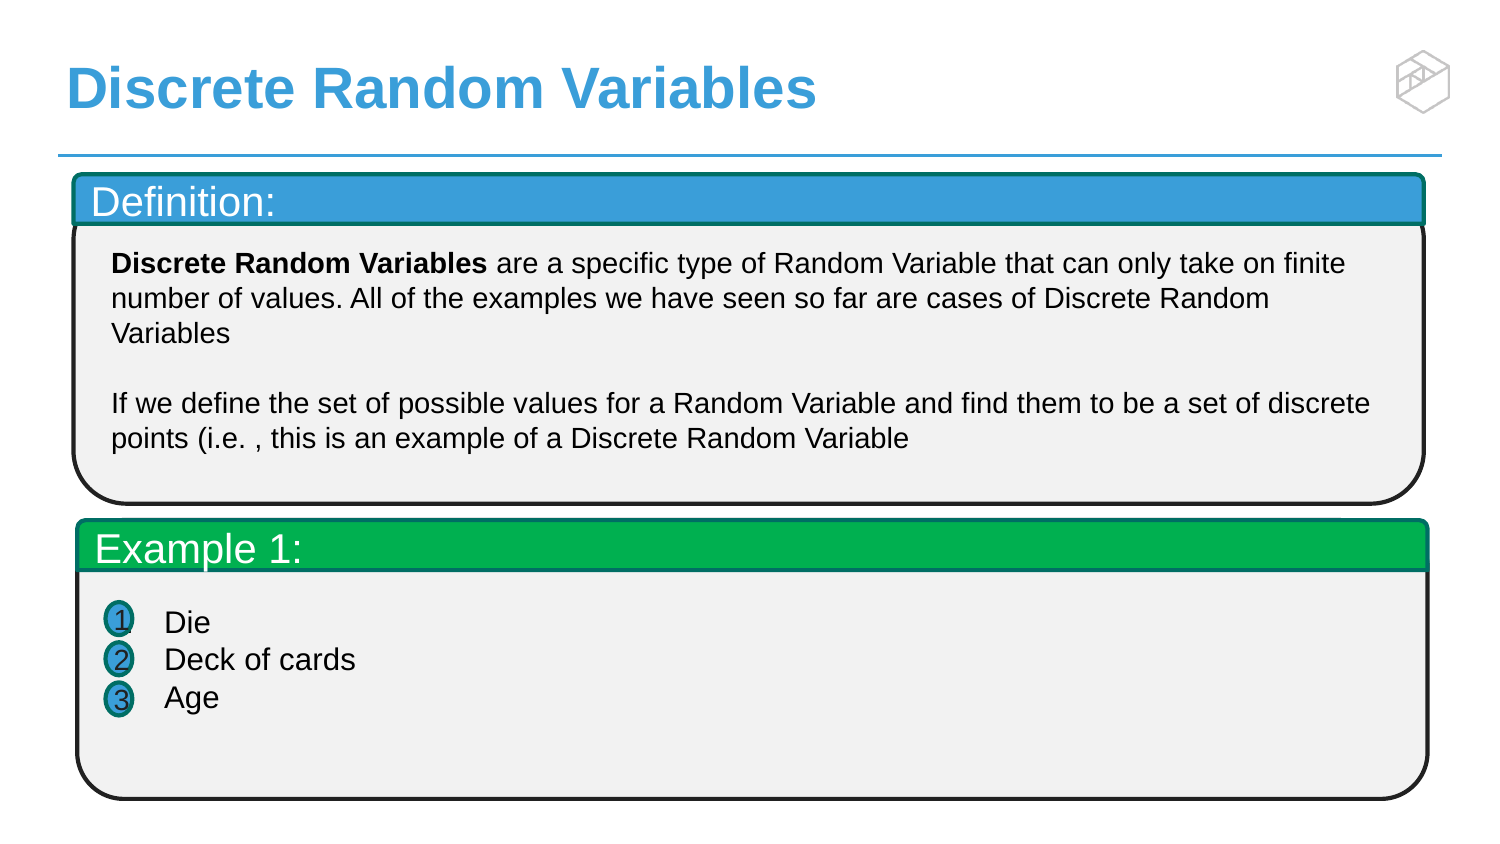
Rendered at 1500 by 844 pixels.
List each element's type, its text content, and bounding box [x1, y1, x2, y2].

title Discrete Random Variables [51, 35, 1135, 130]
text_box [73, 173, 1425, 504]
picture [1396, 49, 1451, 114]
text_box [76, 519, 1428, 800]
